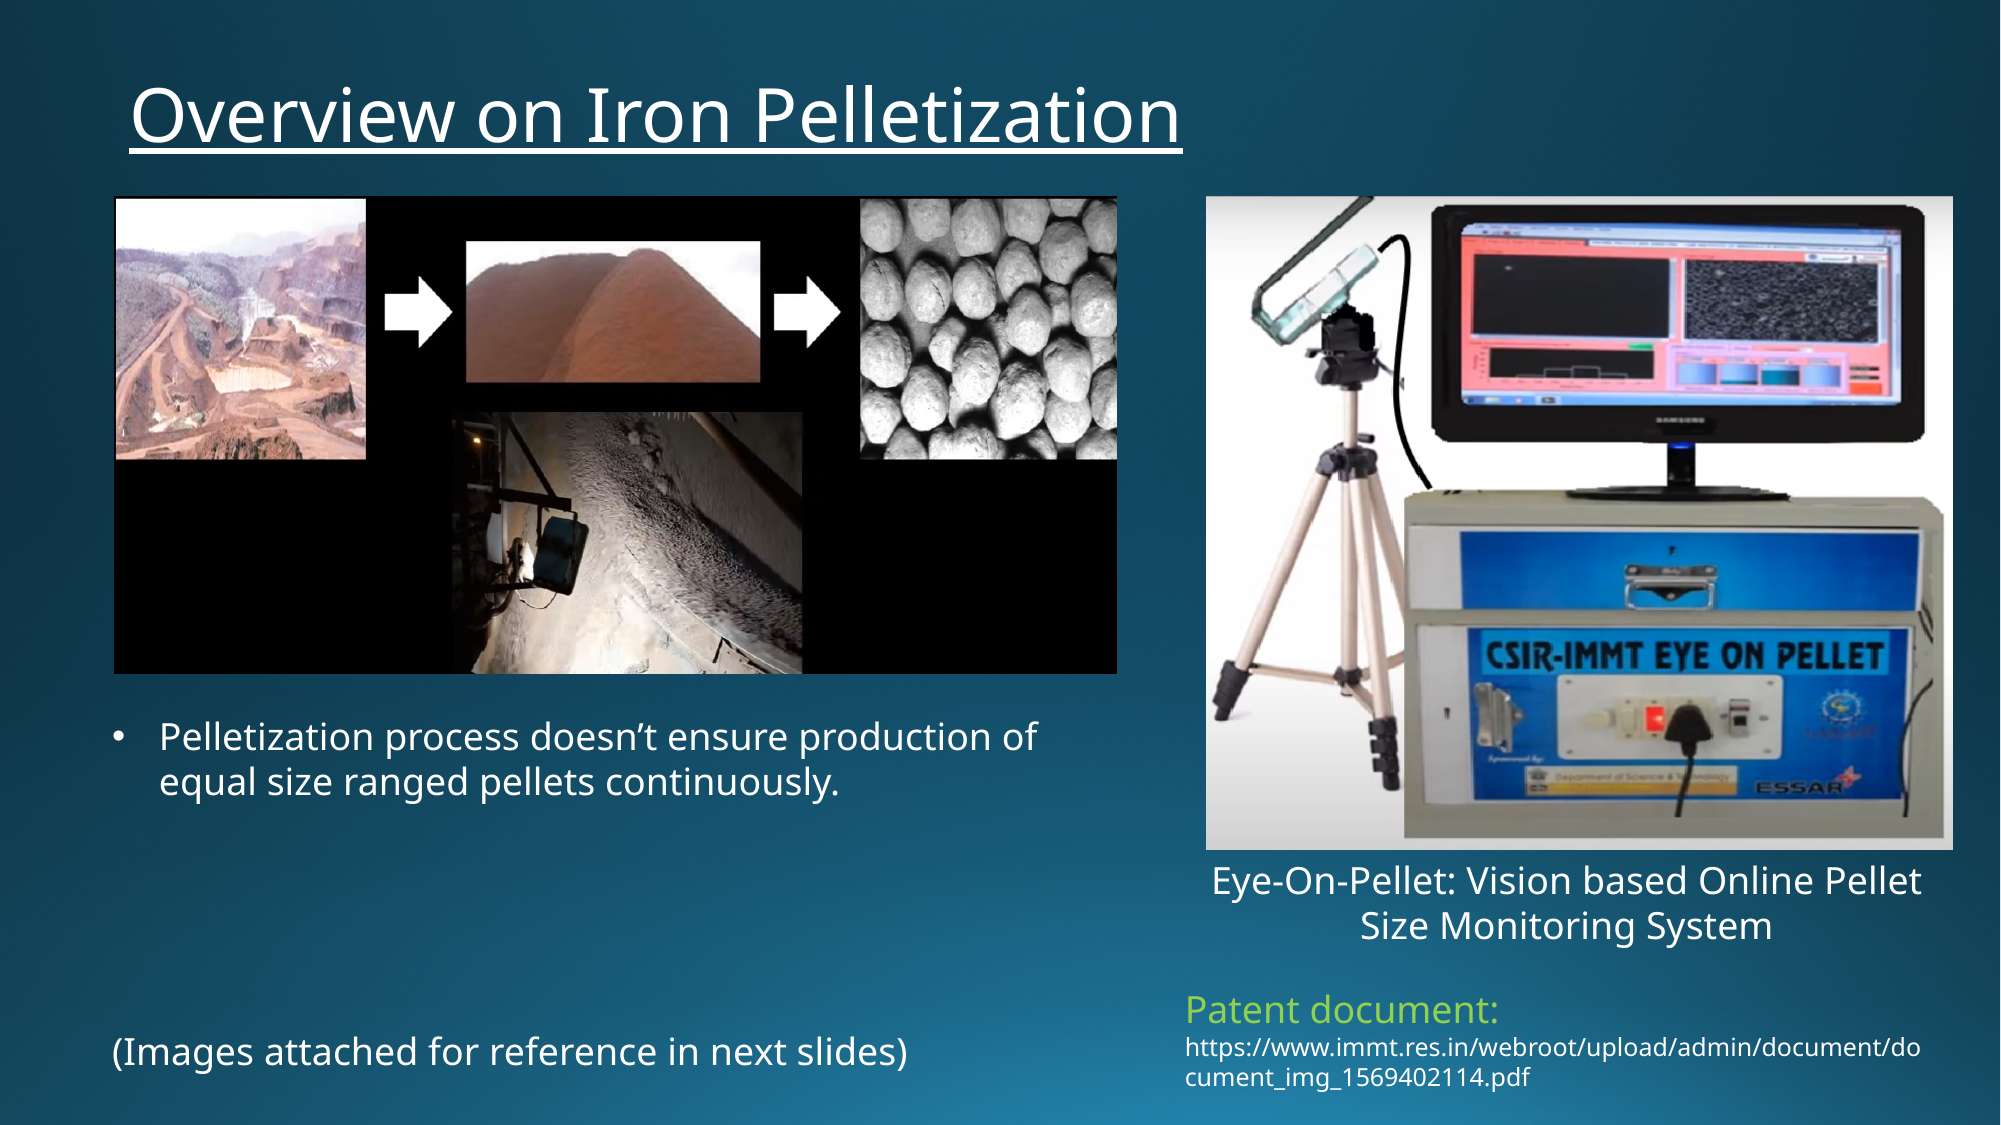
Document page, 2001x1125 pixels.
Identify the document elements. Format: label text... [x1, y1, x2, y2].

text_box Patent document: https://www.immt.res.in/webroot/upload/admin/document/document_img_1569402114.pdf [1170, 979, 1948, 1099]
text_box Eye-On-Pellet: Vision based Online Pellet Size Monitoring System [1170, 849, 1964, 955]
text_box Pelletization process doesn’t ensure production of equal size ranged pellets continuously. (Images attached for reference in next slides) [97, 705, 1098, 1081]
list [114, 196, 1117, 674]
title Overview on Iron Pelletization [114, 72, 1447, 165]
picture [0, 0, 2001, 1125]
